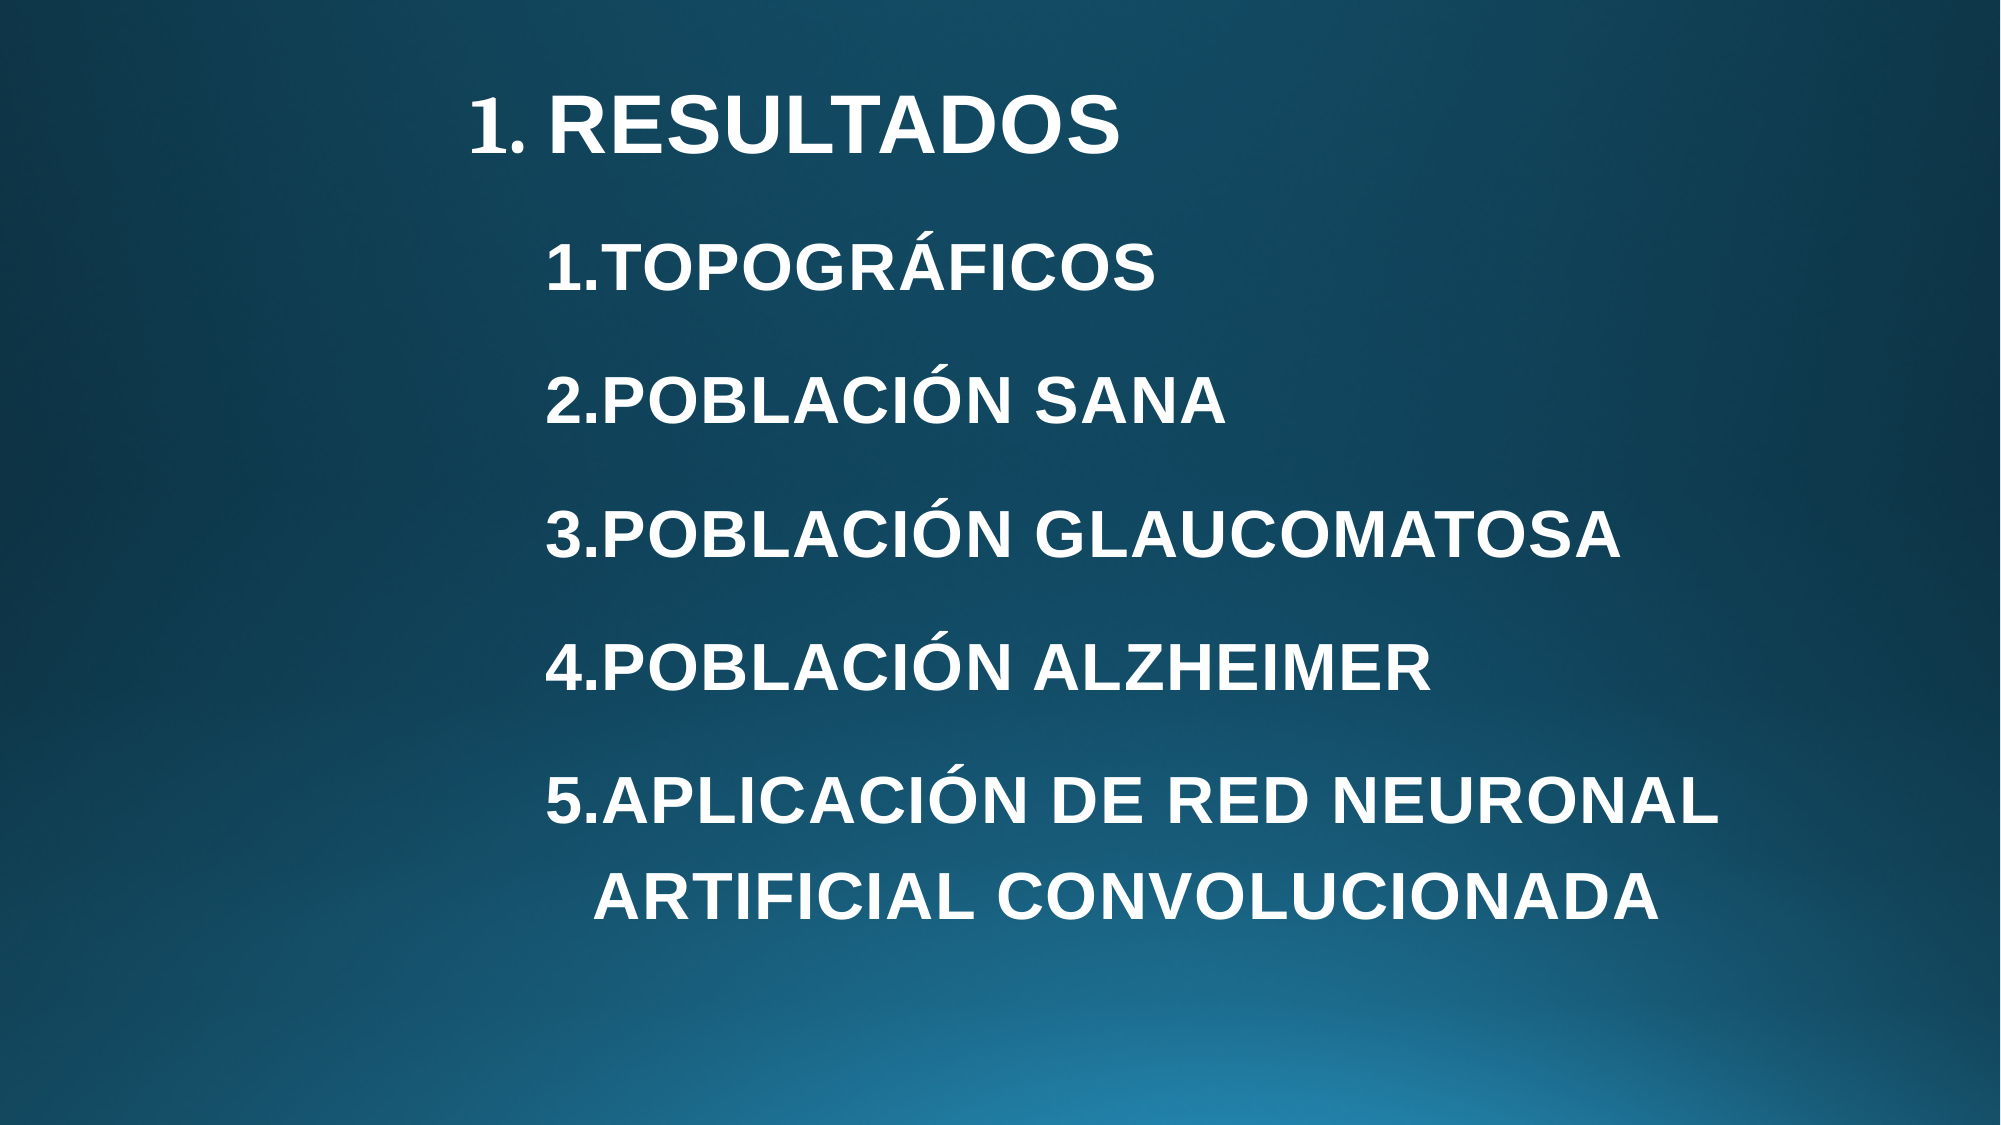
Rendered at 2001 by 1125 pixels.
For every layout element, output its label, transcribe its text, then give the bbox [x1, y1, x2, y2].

picture [0, 0, 2001, 1125]
text_box Resultados topográficos Población sana Población glaucomatosa Población Alzheimer Aplicación de red neuronal artificial convolucionada [230, 42, 1908, 941]
